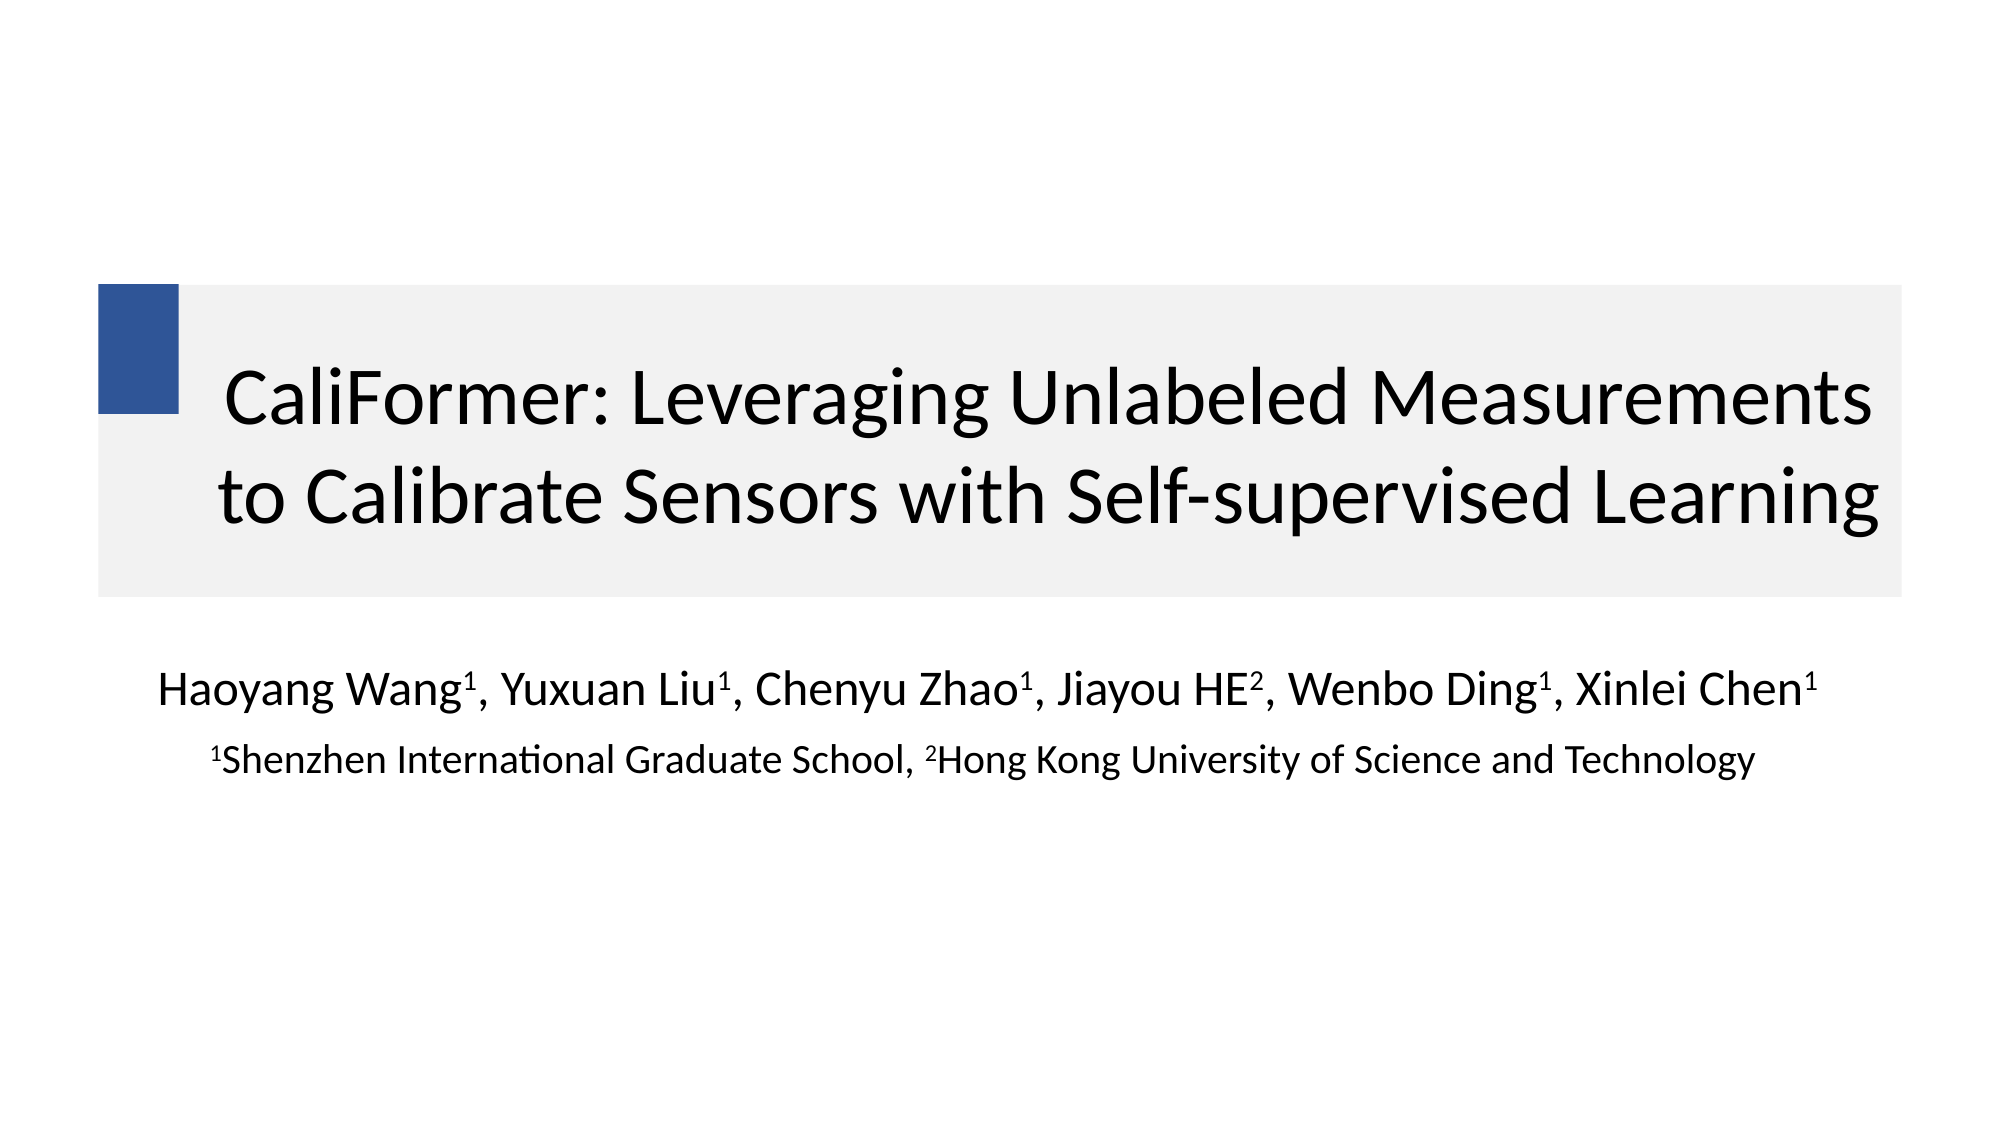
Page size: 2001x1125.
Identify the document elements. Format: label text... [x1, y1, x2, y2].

subtitle Haoyang Wang1, Yuxuan Liu1, Chenyu Zhao1, Jiayou HE2, Wenbo Ding1, Xinlei Chen1 1Shenzhen International Graduate School, 2Hong Kong University of Science and Technology [101, 662, 1875, 882]
title CaliFormer: Leveraging Unlabeled Measurements to Calibrate Sensors with Self-supervised Learning [200, 319, 1899, 563]
